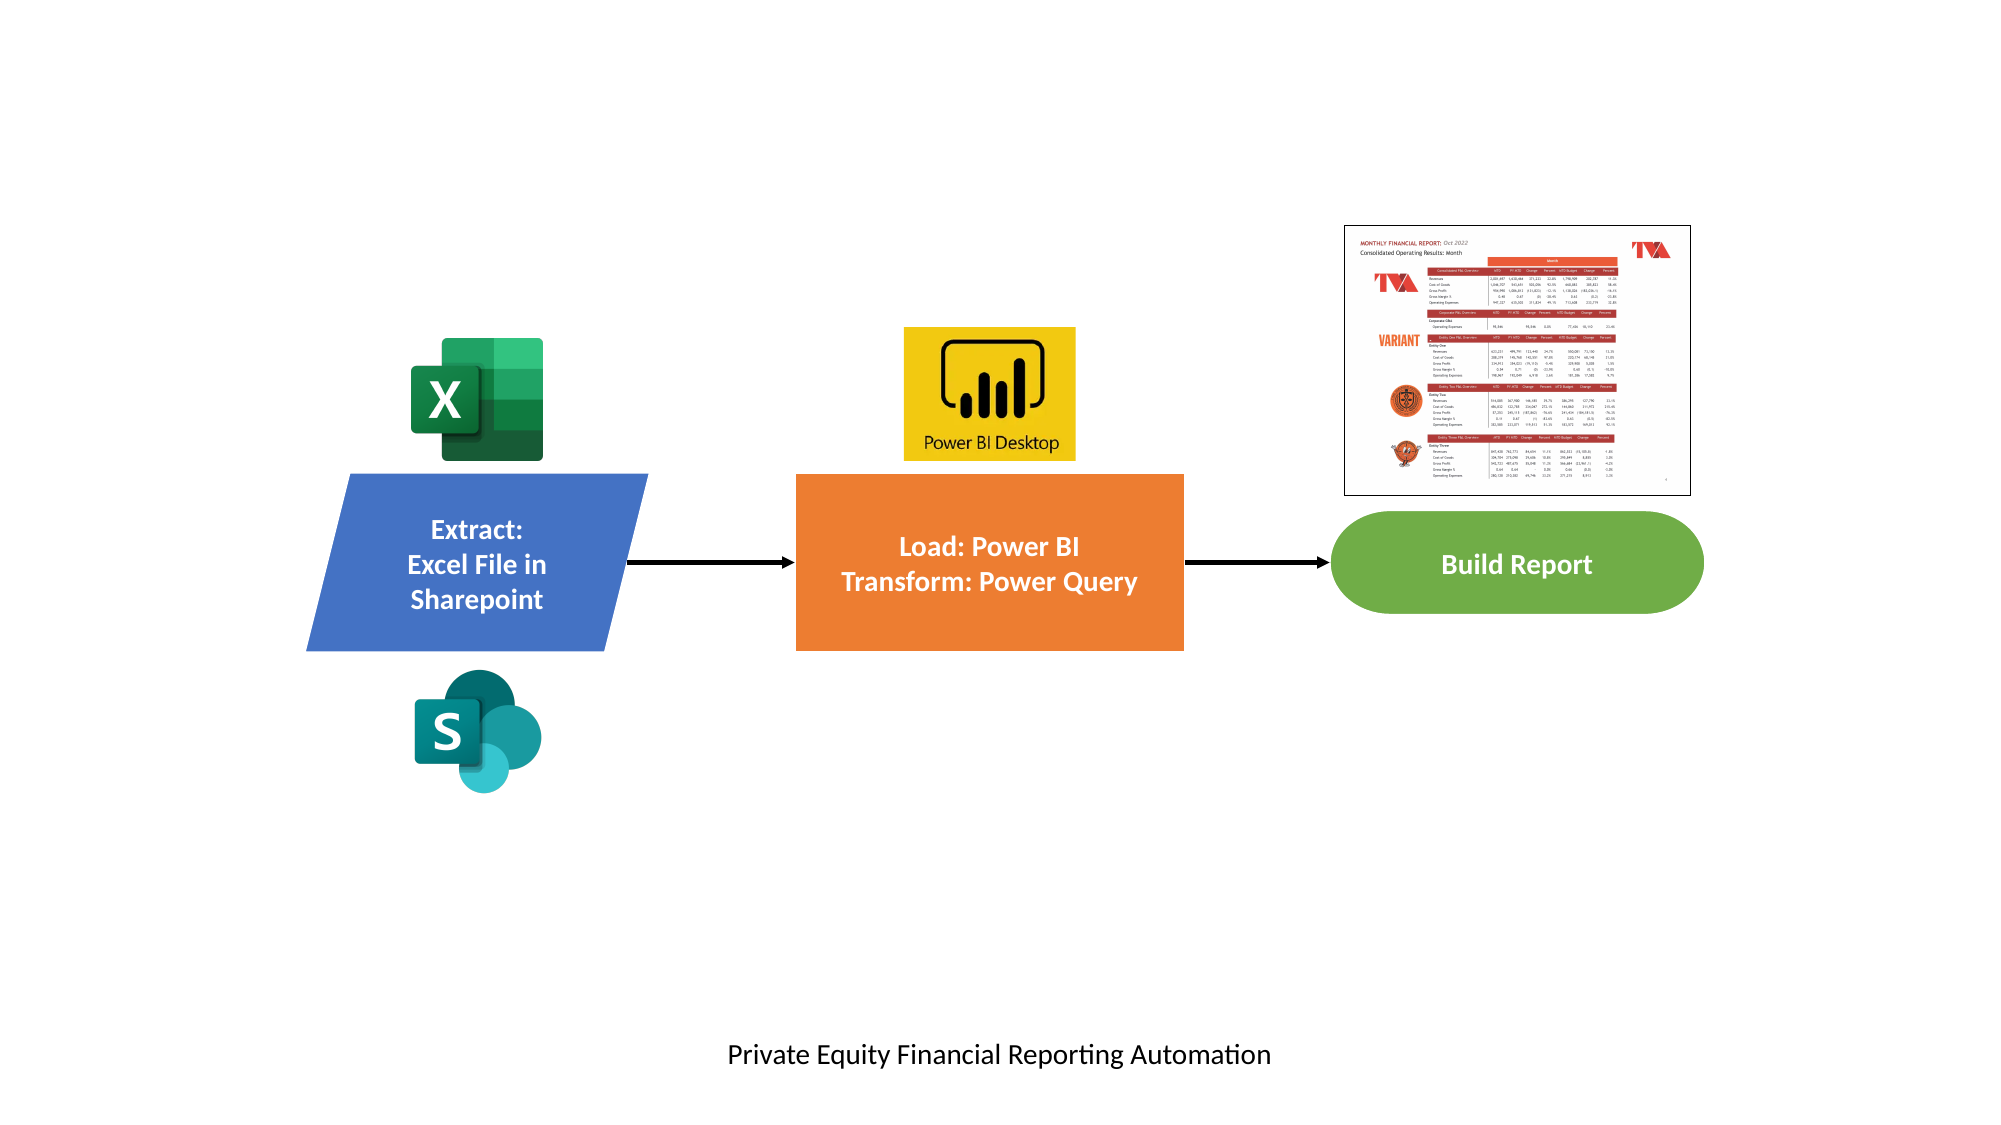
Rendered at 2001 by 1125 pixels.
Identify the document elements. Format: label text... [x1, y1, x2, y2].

text_box Build Report [1328, 509, 1707, 616]
text_box Extract: Excel File in Sharepoint [303, 471, 652, 654]
picture [1344, 225, 1691, 496]
picture [411, 338, 543, 461]
picture [411, 664, 547, 798]
text_box Private Equity Financial Reporting Automation [697, 1028, 1303, 1078]
picture [903, 327, 1076, 461]
text_box Load: Power BI Transform: Power Query [794, 472, 1186, 653]
